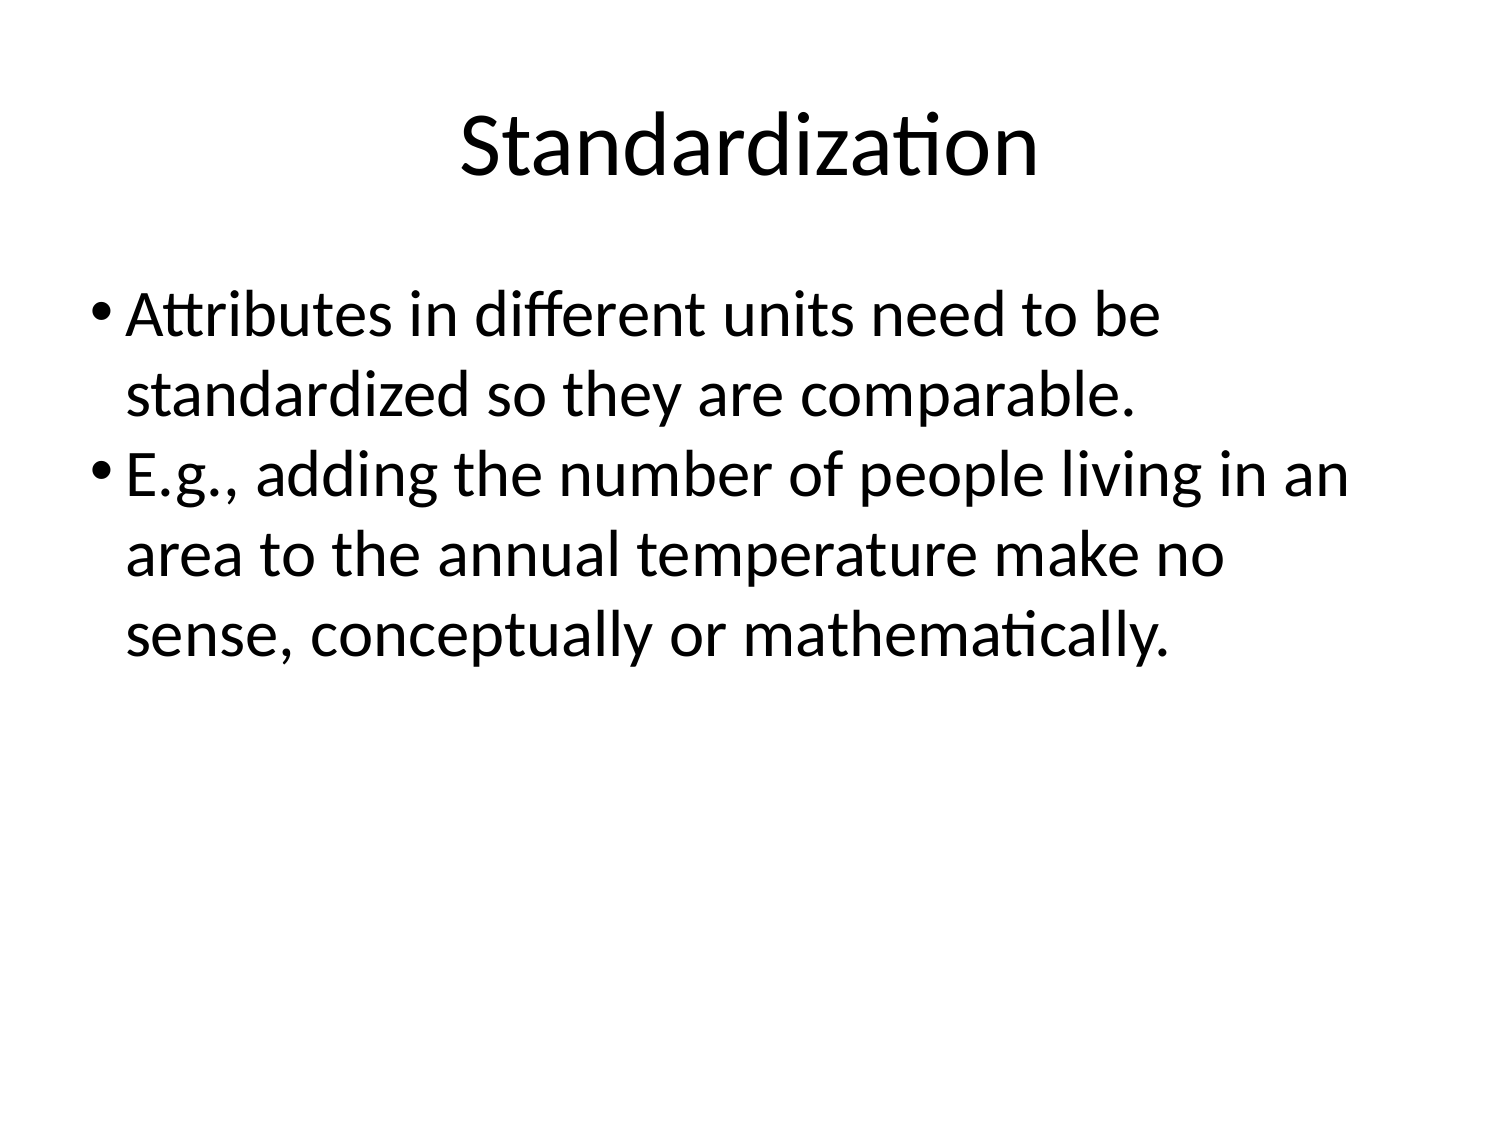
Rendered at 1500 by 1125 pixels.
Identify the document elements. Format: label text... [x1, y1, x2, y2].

text_box Attributes in different units need to be standardized so they are comparable. E.g., adding the number of people living in an area to the annual temperature make no sense, conceptually or mathematically. [75, 262, 1425, 1005]
text_box Standardization [75, 45, 1425, 233]
